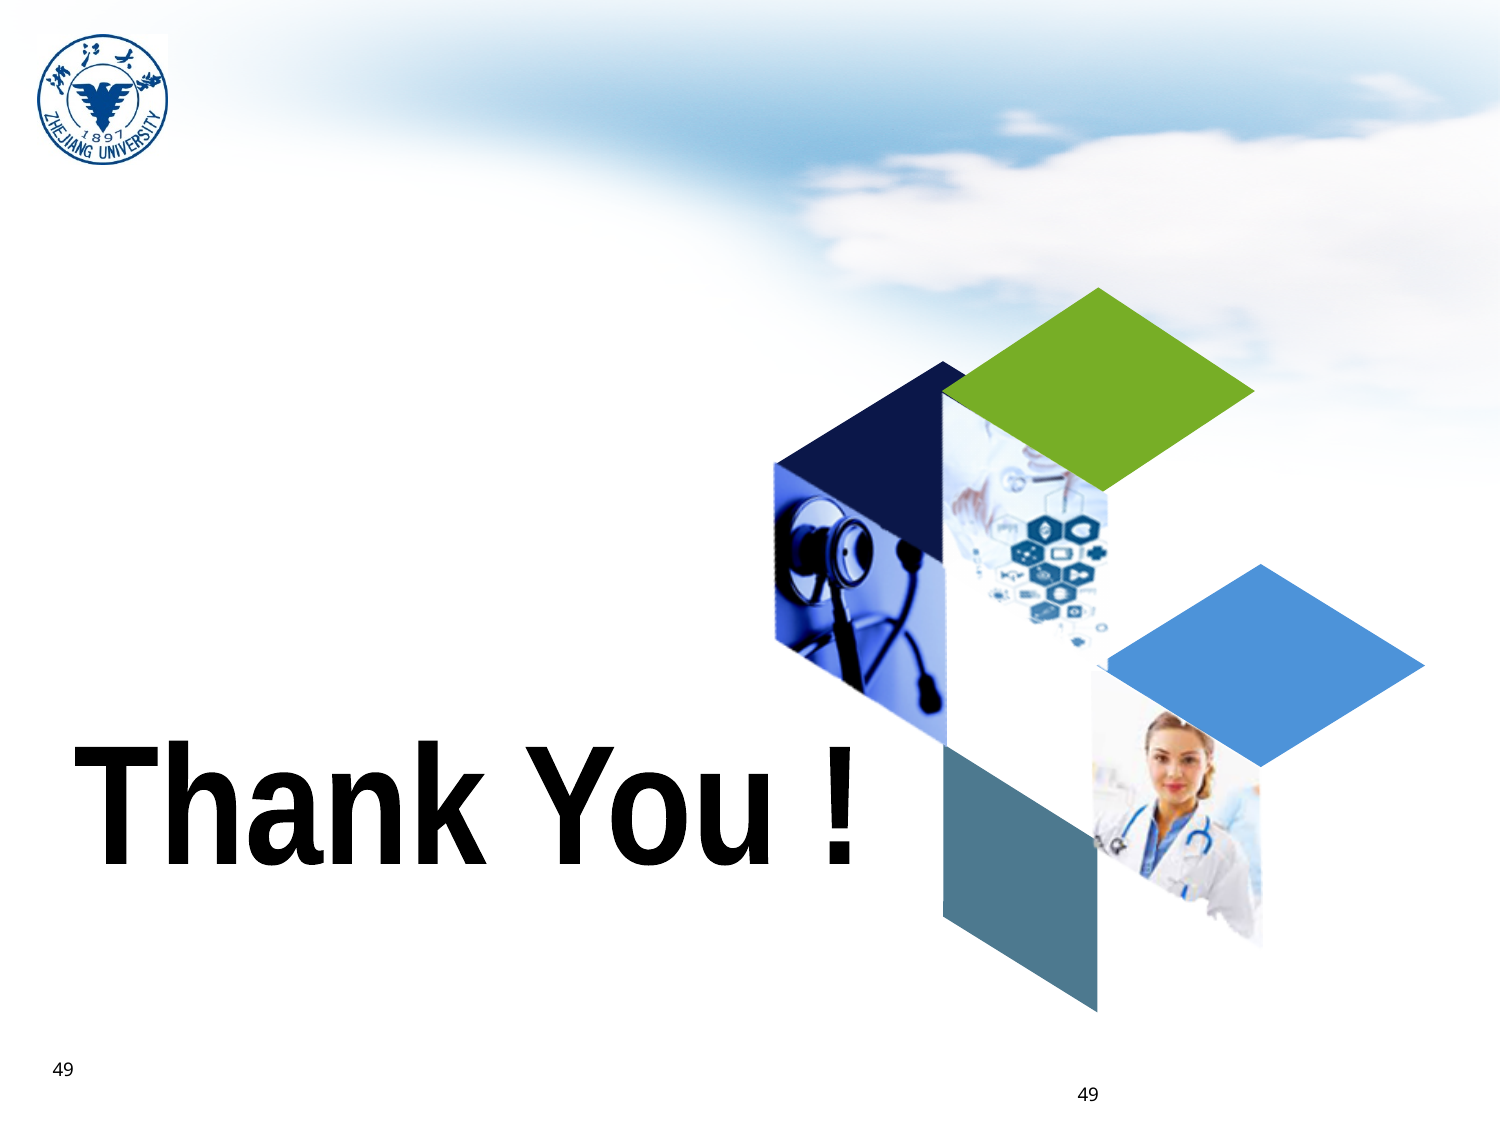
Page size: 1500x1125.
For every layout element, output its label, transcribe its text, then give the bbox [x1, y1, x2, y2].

slide_number 49 [1062, 1074, 1463, 1113]
picture [0, 0, 1500, 952]
